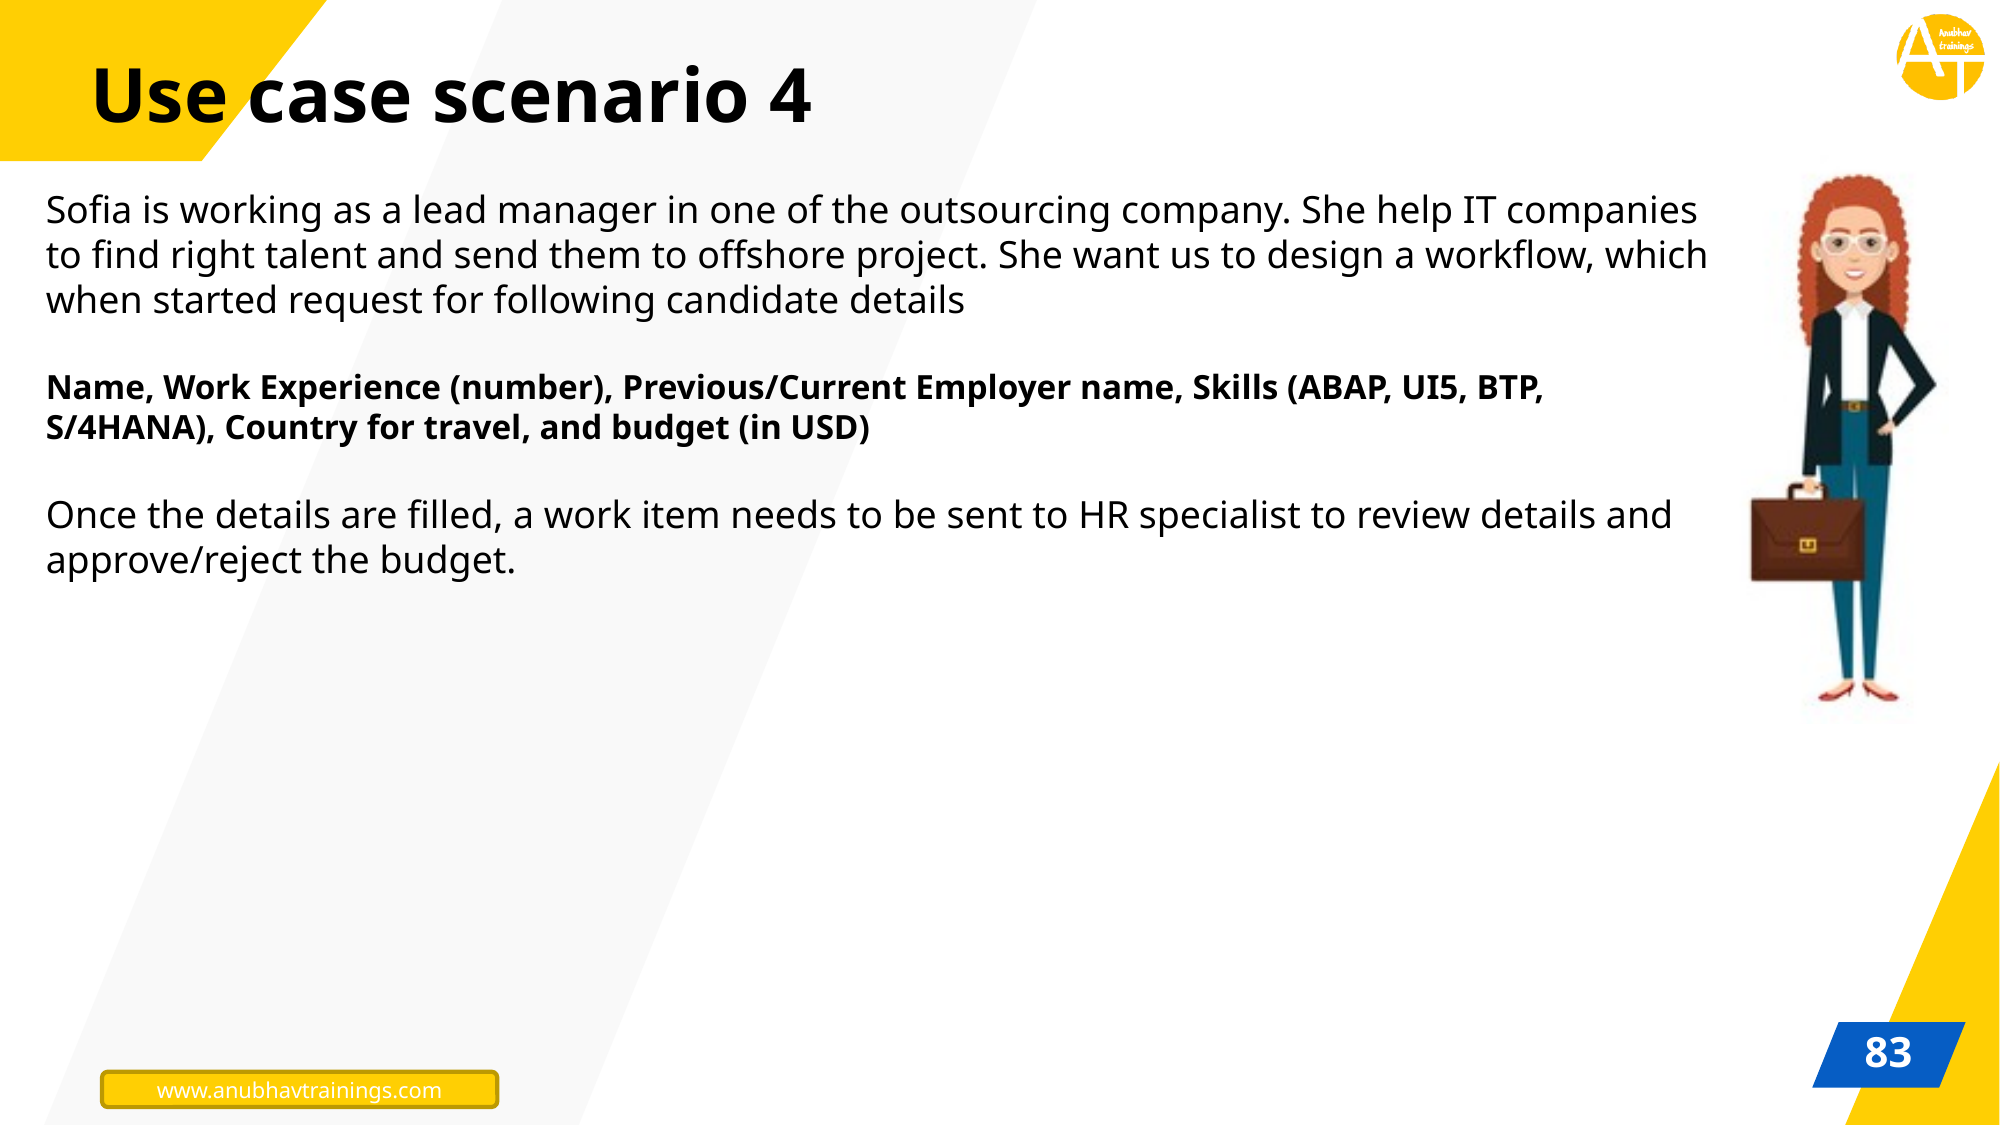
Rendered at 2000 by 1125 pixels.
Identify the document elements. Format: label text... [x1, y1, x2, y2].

picture [1739, 137, 1950, 724]
title Use case scenario 4 [90, 31, 1792, 148]
slide_number 83 [1847, 1024, 1931, 1086]
text_box Sofia is working as a lead manager in one of the outsourcing company. She help IT companies to find right talent and send them to offshore project. She want us to design a workflow, which when started request for following candidate details Name, Work Experience (number), Previous/Current Employer name, Skills (ABAP, UI5, BTP, S/4HANA), Country for travel, and budget (in USD) Once the details are filled, a work item needs to be sent to HR specialist to review details and approve/reject the budget. [31, 179, 1733, 589]
picture [1888, 8, 1989, 108]
text_box [0, 0, 329, 164]
text_box www.anubhavtrainings.com [99, 1069, 500, 1110]
